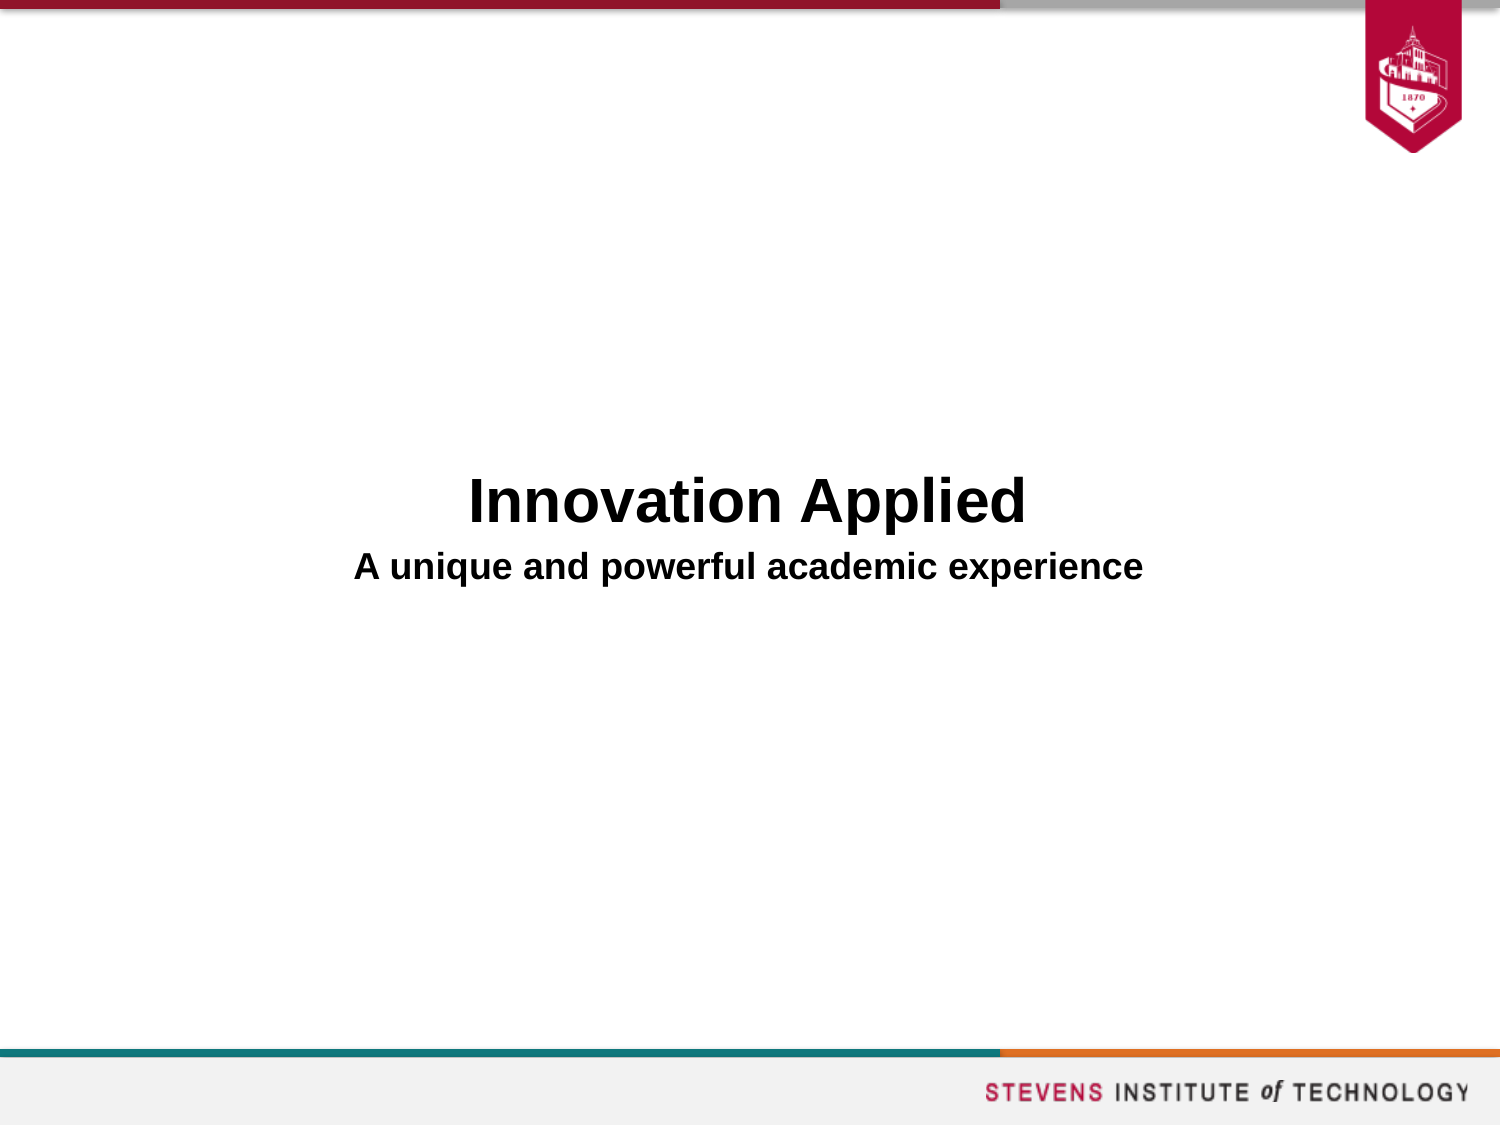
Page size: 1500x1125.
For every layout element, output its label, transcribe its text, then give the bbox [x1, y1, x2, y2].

list Innovation Applied A unique and powerful academic experience [26, 366, 1471, 680]
